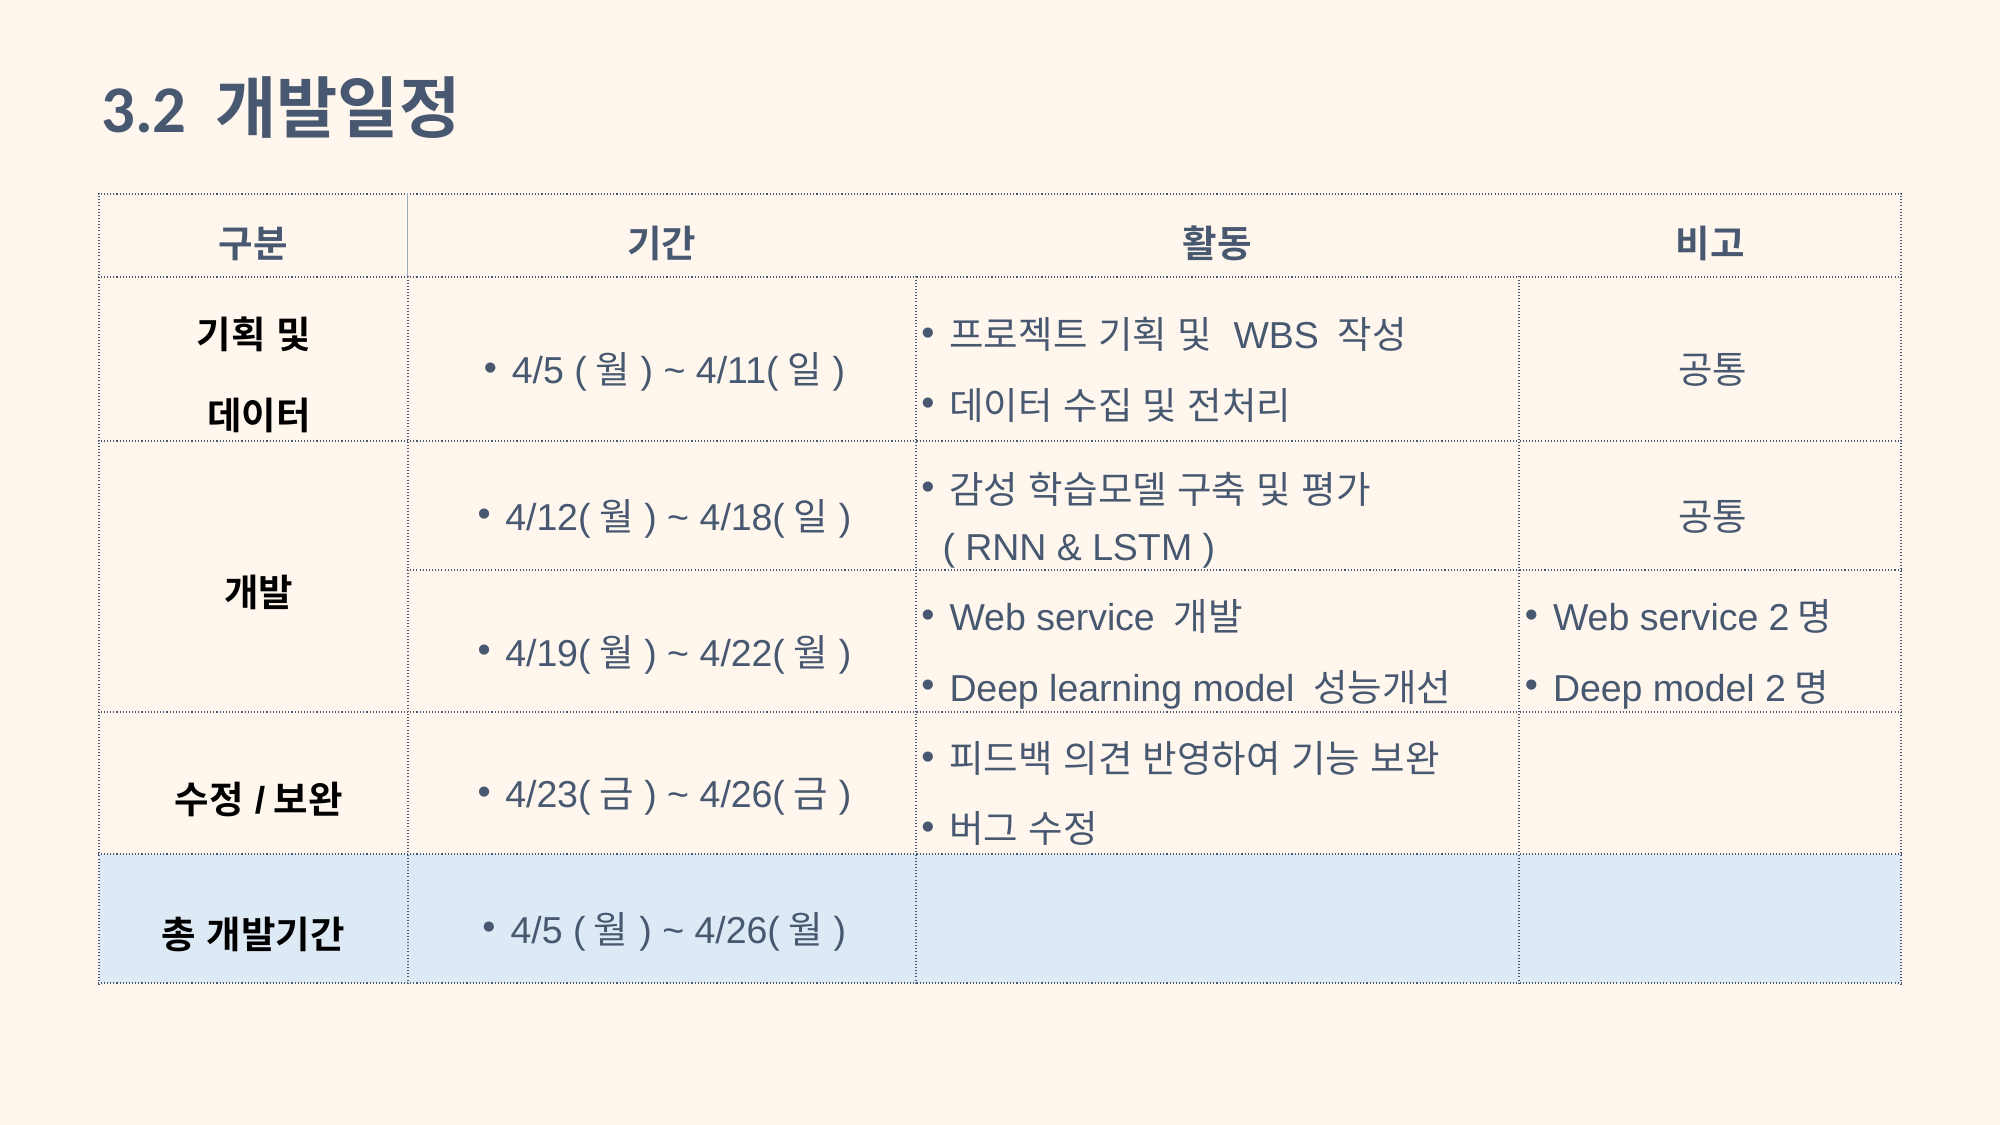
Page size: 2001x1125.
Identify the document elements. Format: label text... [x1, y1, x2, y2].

table_header 기간 [408, 194, 916, 277]
table_cell Web service 개발 Deep learning model 성능개선 [916, 570, 1519, 712]
table_cell 개발 [99, 441, 408, 712]
text_box 3.2 개발일정 [86, 55, 840, 163]
table_cell 감성 학습모델 구축 및 평가 ( RNN & LSTM ) [916, 441, 1519, 570]
table_cell 피드백 의견 반영하여 기능 보완 버그 수정 [916, 712, 1519, 854]
table_cell 수정/보완 [99, 712, 408, 854]
table_cell 4/23(금) ~ 4/26(금) [408, 712, 916, 854]
table_header 비고 [1519, 194, 1901, 277]
table_cell 기획 및 데이터 [99, 277, 408, 441]
table_cell [916, 854, 1519, 983]
table_cell 총 개발기간 [99, 854, 408, 983]
table_cell 4/19(월) ~ 4/22(월) [408, 570, 916, 712]
table_cell [1519, 854, 1901, 983]
table_cell 프로젝트 기획 및 WBS 작성 데이터 수집 및 전처리 [916, 277, 1519, 441]
table_cell Web service 2명 Deep model 2명 [1519, 570, 1901, 712]
table_header 활동 [916, 194, 1519, 277]
table_header 구분 [99, 194, 407, 277]
table_cell 공통 [1519, 277, 1901, 441]
table_cell [1519, 712, 1901, 854]
table_cell 공통 [1519, 441, 1901, 570]
table_cell 4/5 (월) ~ 4/26(월) [408, 854, 916, 983]
table_cell 4/12(월) ~ 4/18(일) [408, 441, 916, 570]
table_cell 4/5 (월) ~ 4/11(일) [408, 277, 916, 441]
